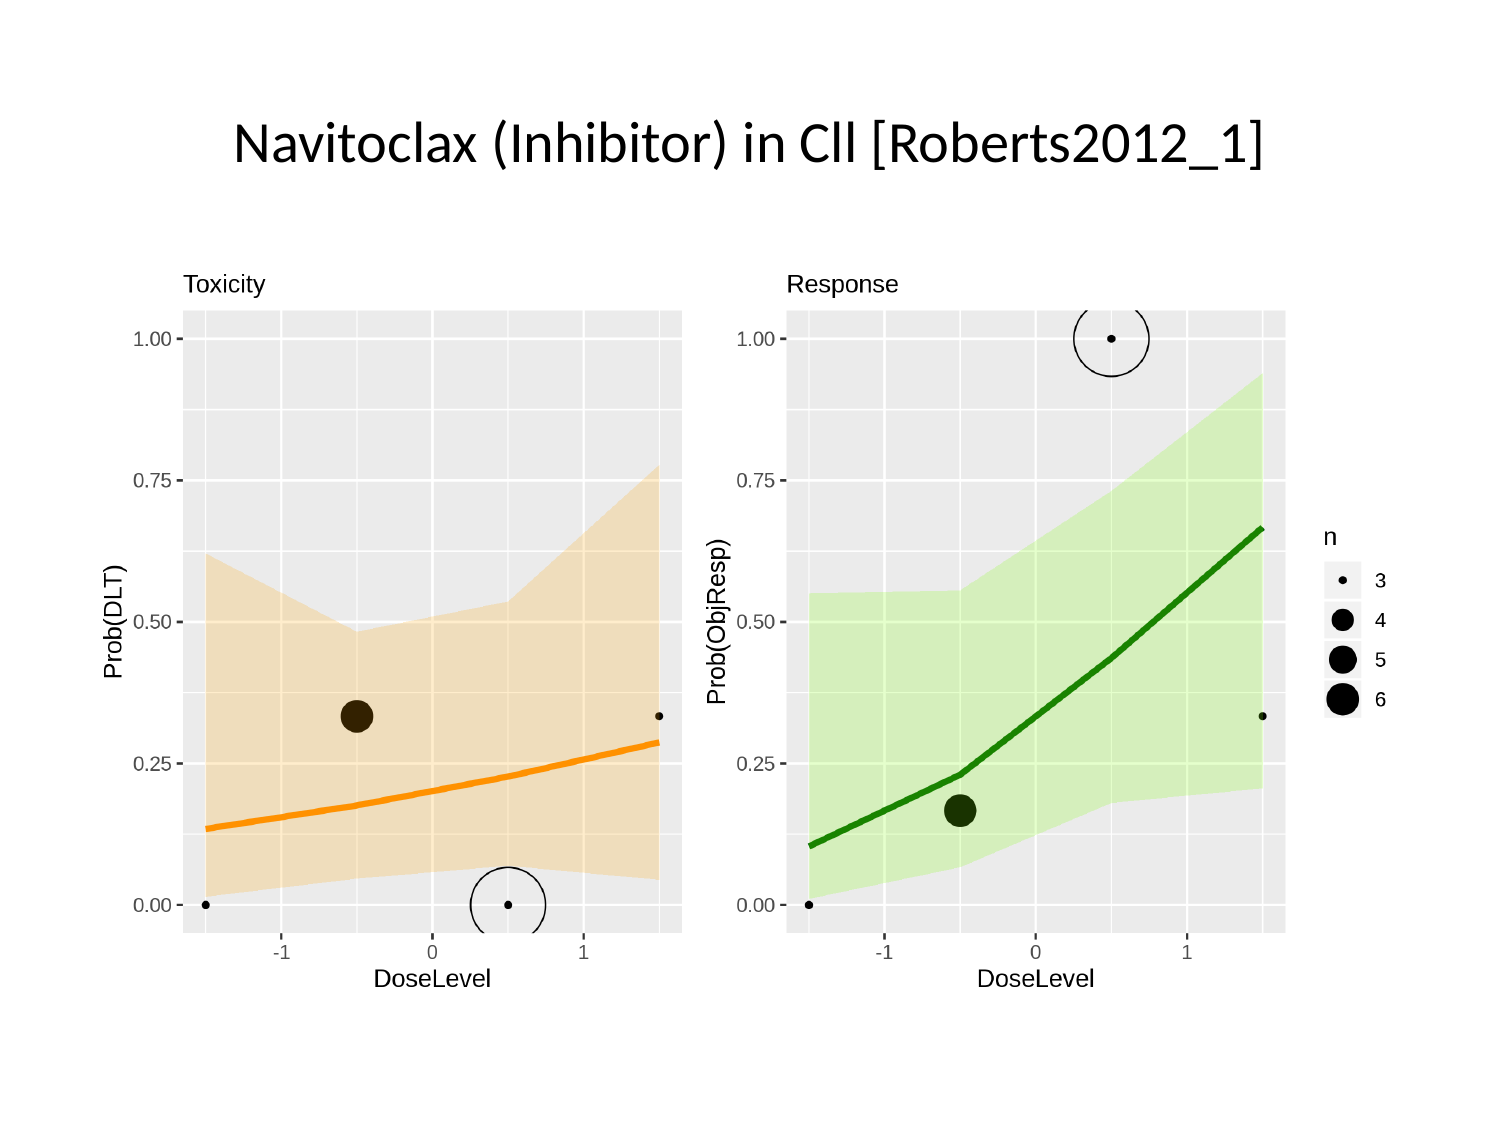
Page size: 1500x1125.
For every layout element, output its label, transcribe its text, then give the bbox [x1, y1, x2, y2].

title Navitoclax (Inhibitor) in Cll [Roberts2012_1] [75, 45, 1425, 233]
picture [91, 262, 1411, 1005]
